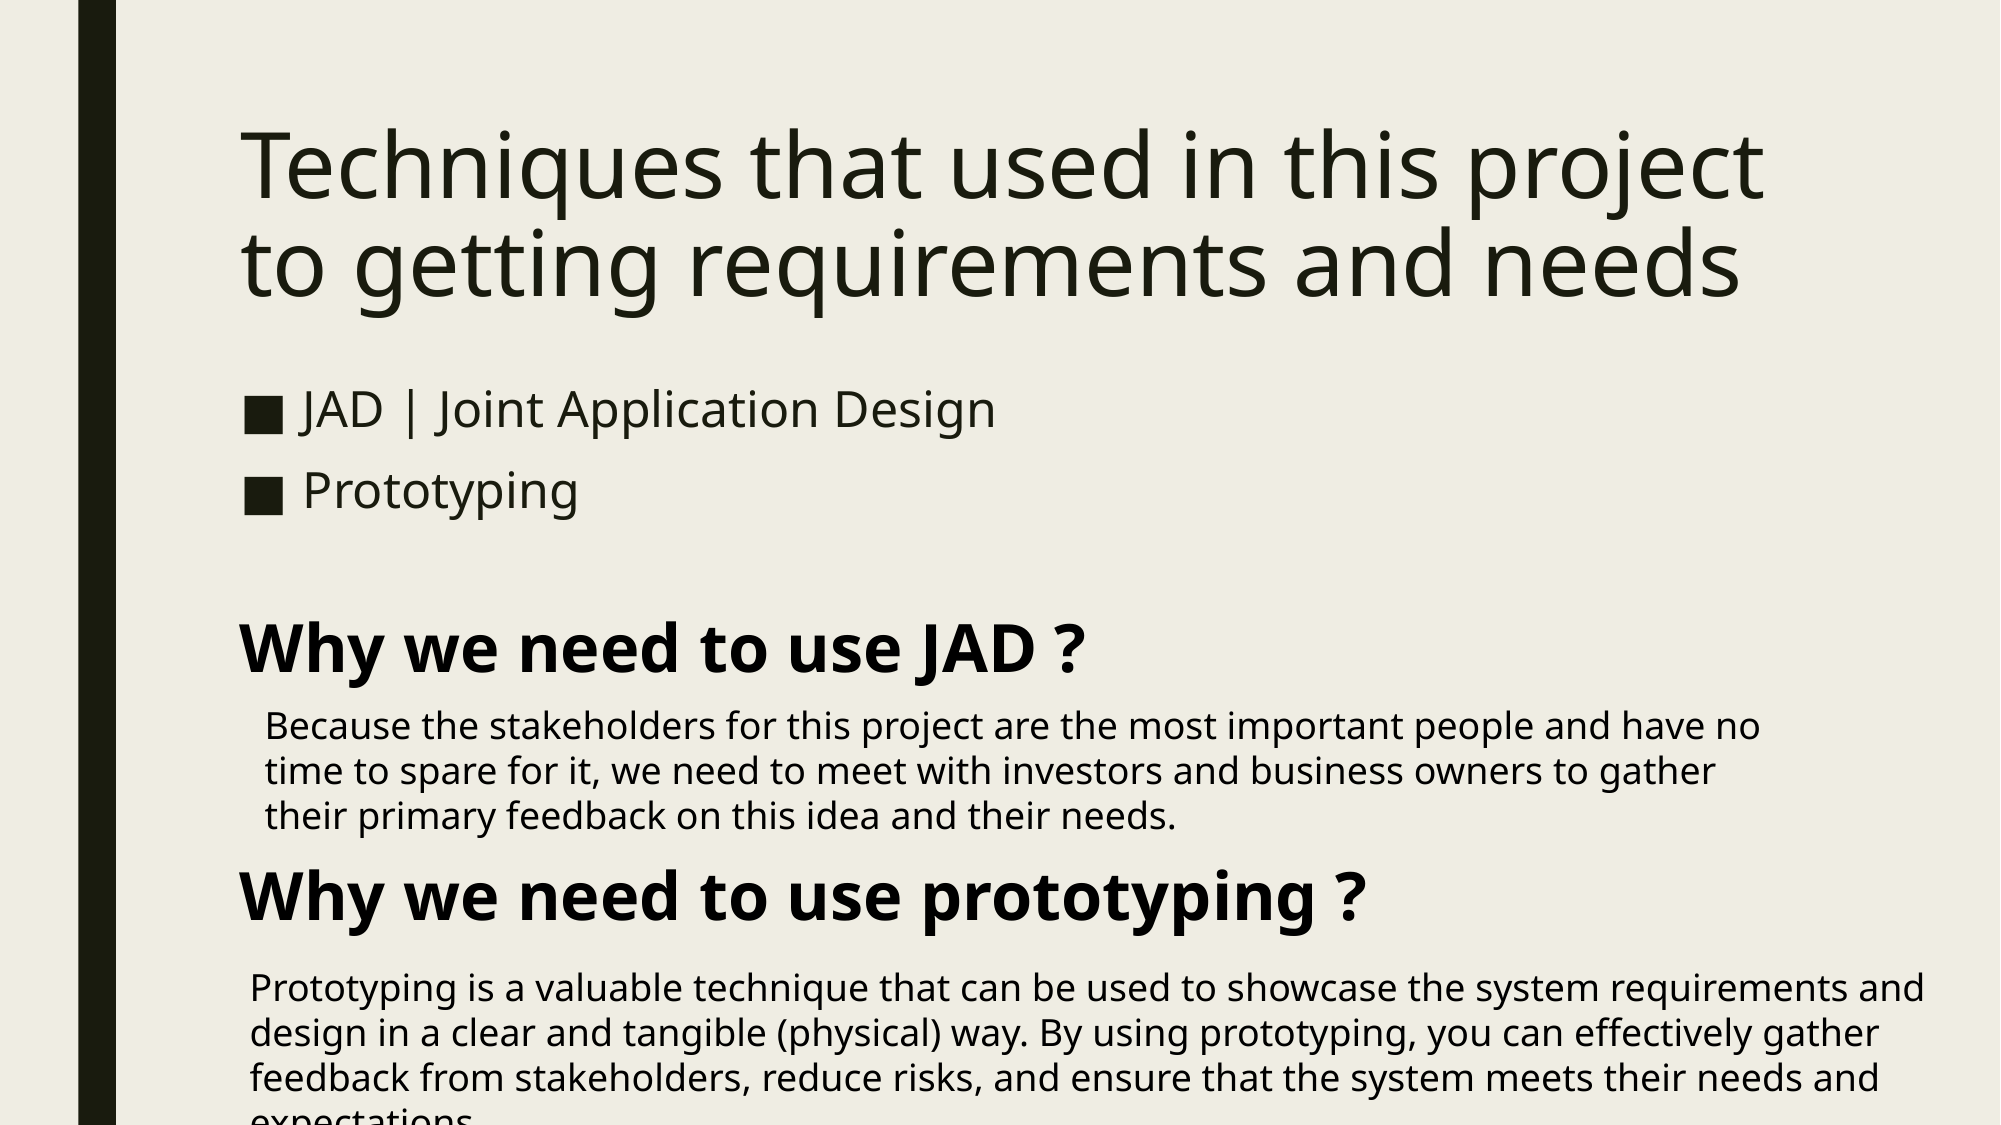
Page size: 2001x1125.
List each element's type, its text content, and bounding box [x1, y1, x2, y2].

title Techniques that used in this project to getting requirements and needs [225, 112, 1800, 357]
list JAD | Joint Application Design Prototyping [225, 375, 1094, 585]
text_box Because the stakeholders for this project are the most important people and have no time to spare for it, we need to meet with investors and business owners to gather their primary feedback on this idea and their needs. [249, 694, 1825, 844]
text_box Why we need to use JAD ? [225, 598, 1225, 693]
text_box Why we need to use prototyping ? [225, 845, 1433, 941]
text_box Prototyping is a valuable technique that can be used to showcase the system requirements and design in a clear and tangible (physical) way. By using prototyping, you can effectively gather feedback from stakeholders, reduce risks, and ensure that the system meets their needs and expectations. [234, 956, 1953, 1125]
